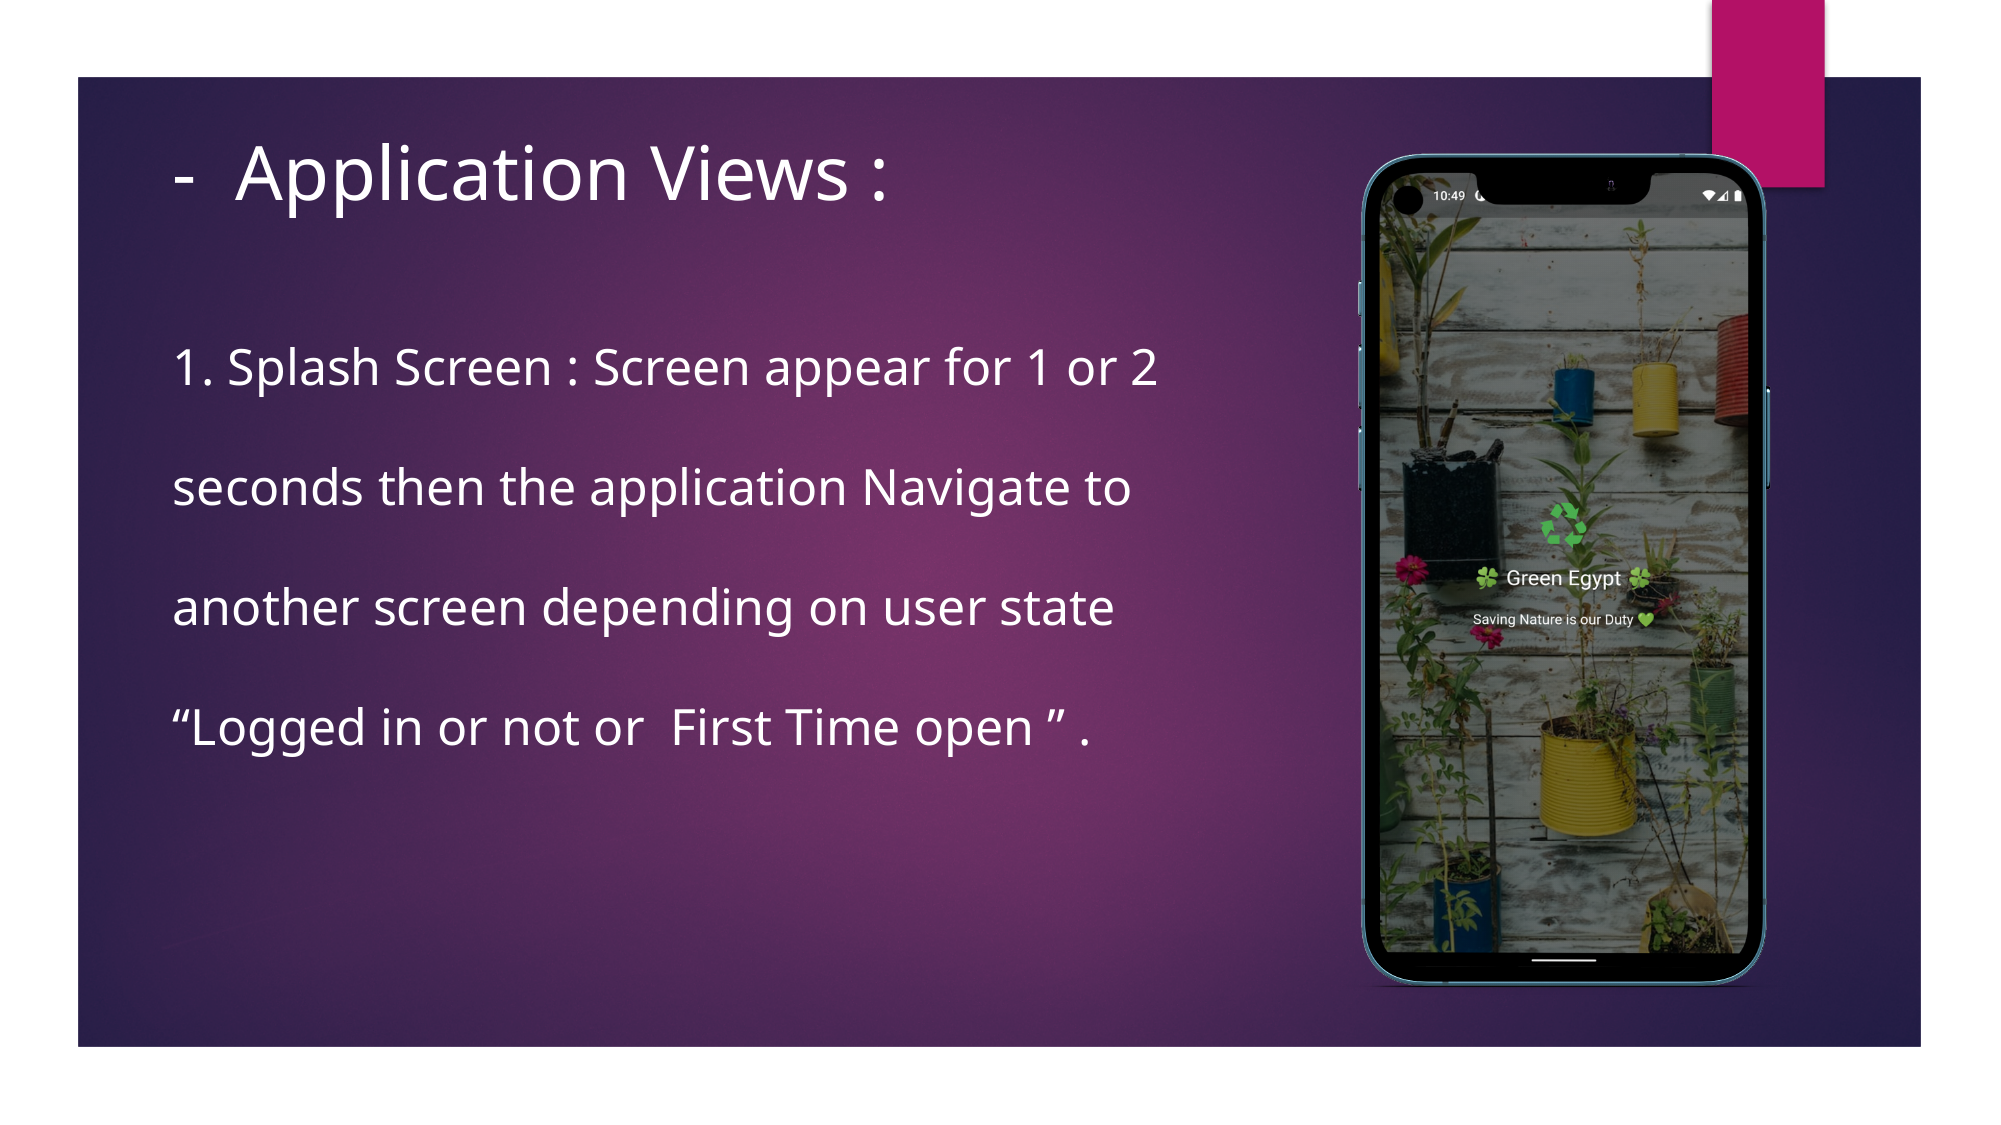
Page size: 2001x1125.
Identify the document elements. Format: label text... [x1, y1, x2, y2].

text_box - Application Views : 1. Splash Screen : Screen appear for 1 or 2 seconds then the application Navigate to another screen depending on user state “Logged in or not or First Time open ” . [158, 117, 1298, 763]
picture [1310, 153, 1843, 999]
